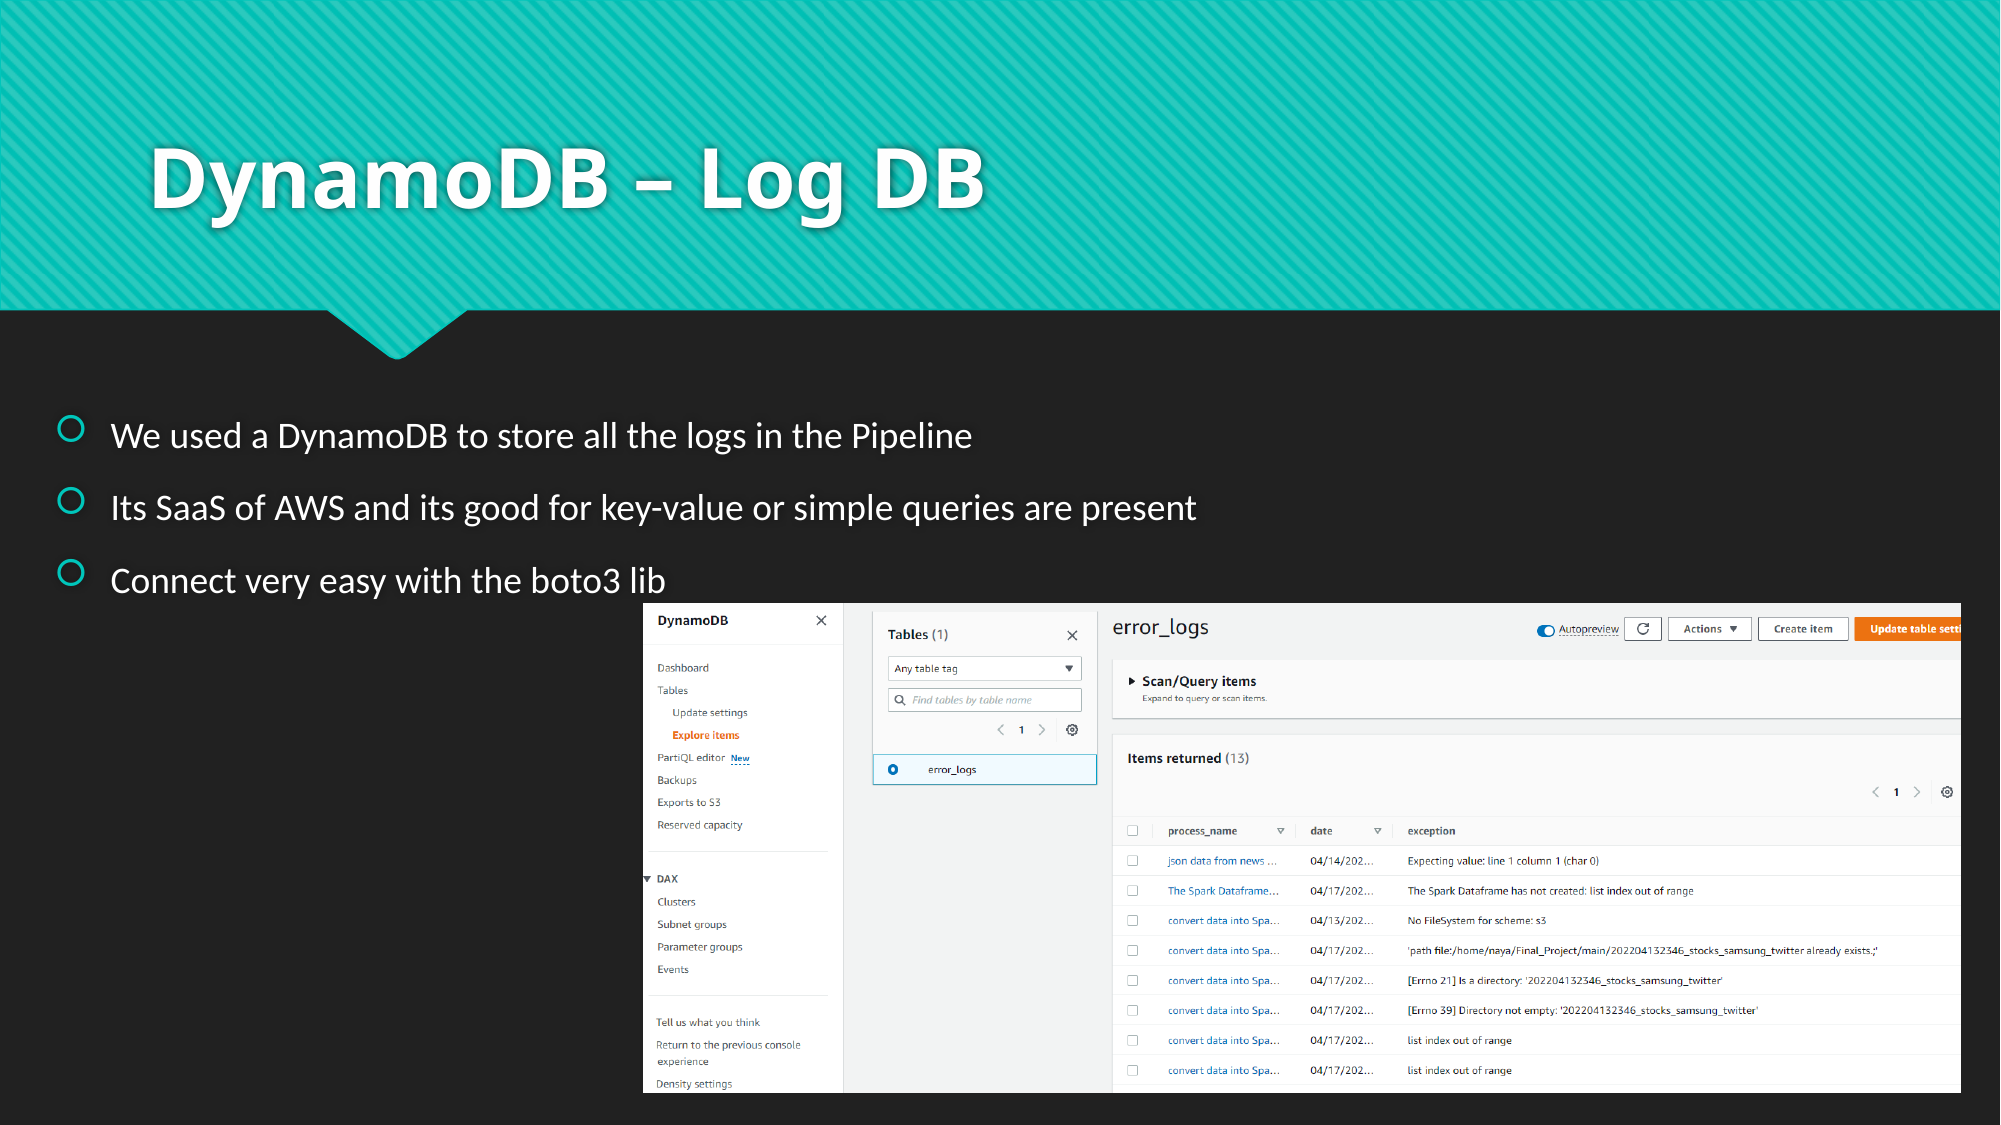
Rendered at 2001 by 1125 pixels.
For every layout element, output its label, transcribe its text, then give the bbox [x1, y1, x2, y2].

picture [643, 603, 1961, 1093]
list We used a DynamoDB to store all the logs in the Pipeline Its SaaS of AWS and its good for key-value or simple queries are present Connect very easy with the boto3 lib [39, 338, 1907, 670]
title DynamoDB – Log DB [132, 73, 1868, 233]
